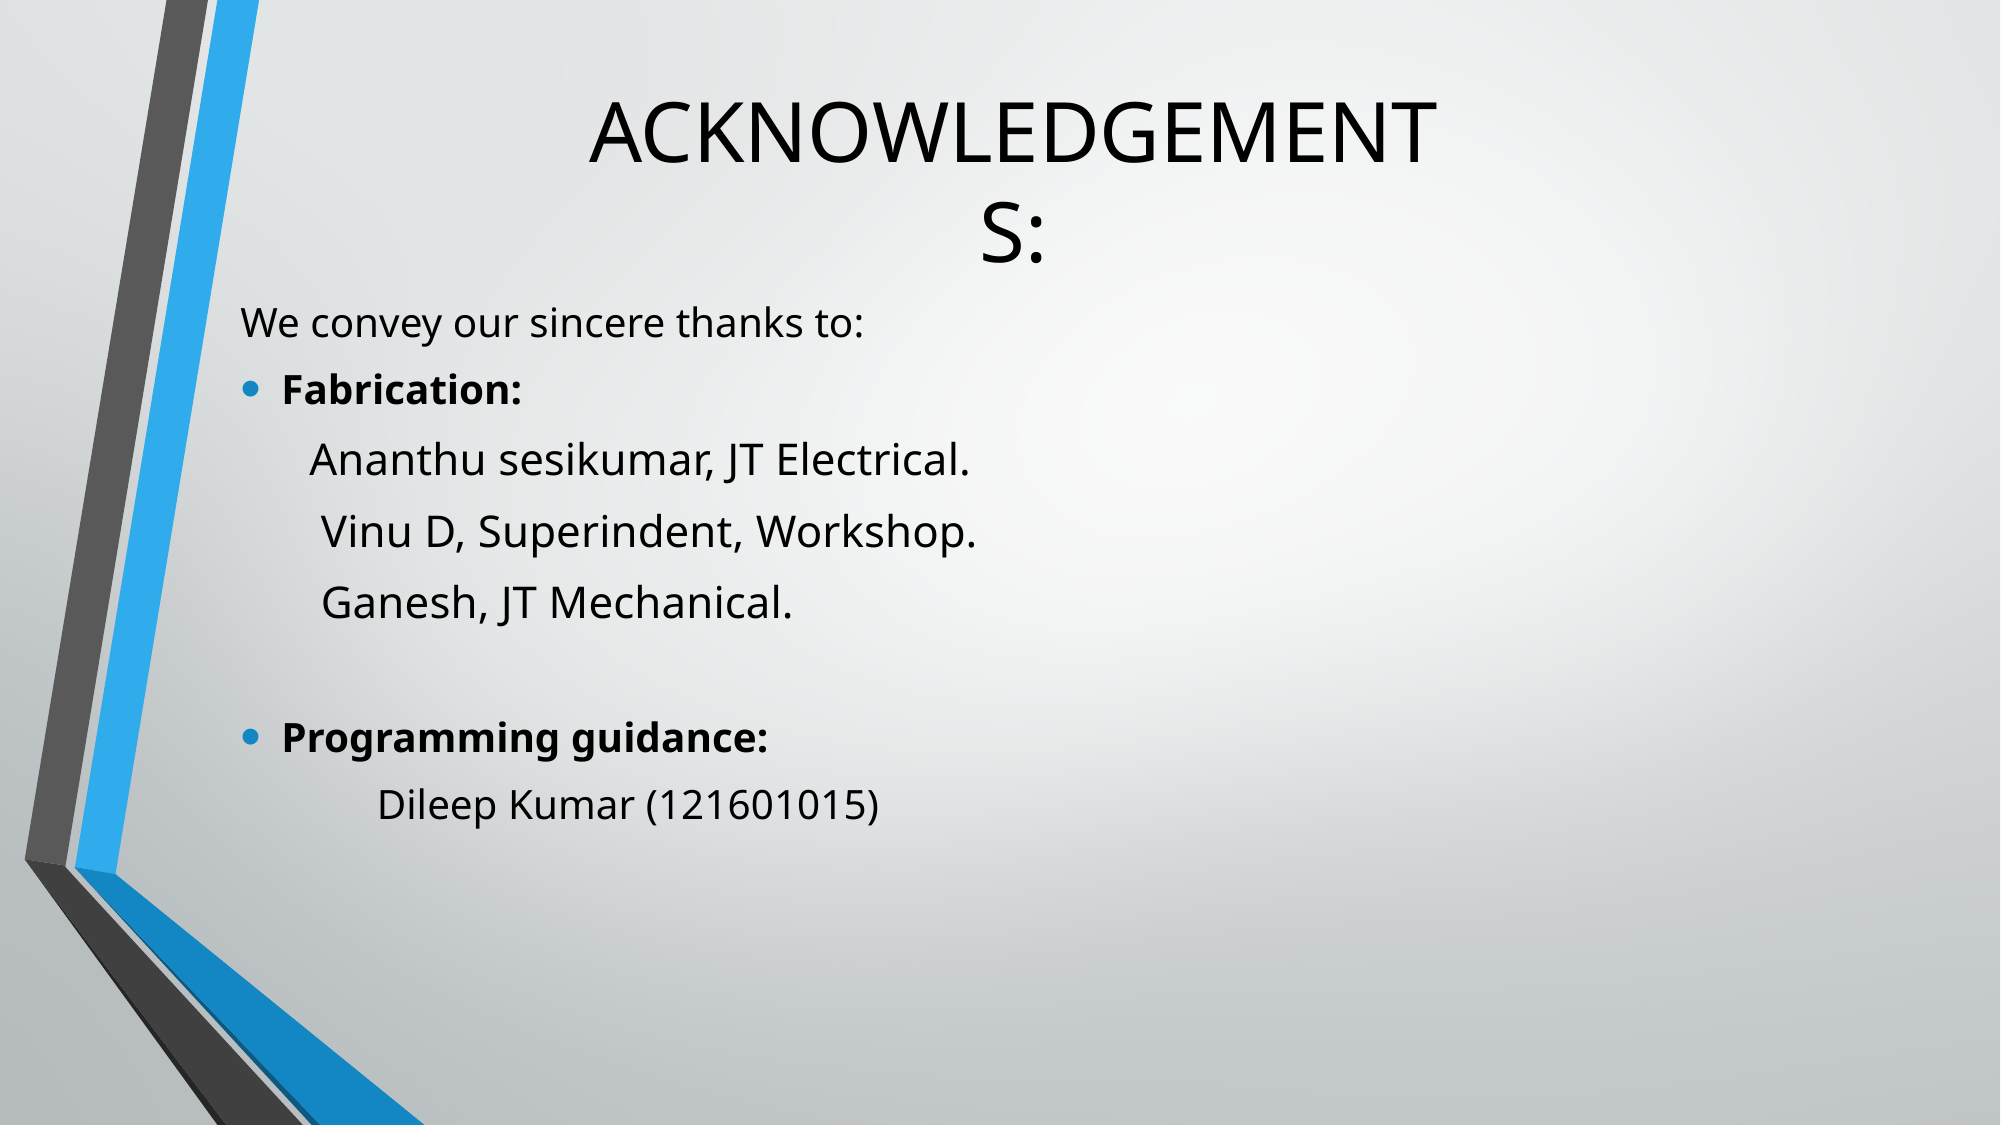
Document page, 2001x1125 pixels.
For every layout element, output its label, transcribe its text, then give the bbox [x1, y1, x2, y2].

title ACKNOWLEDGEMENTS: [559, 70, 1469, 288]
list We convey our sincere thanks to: Fabrication: Ananthu sesikumar, JT Electrical. Vinu D, Superindent, Workshop. Ganesh, JT Mechanical. Programming guidance: Dileep Kumar (121601015) [225, 287, 1172, 838]
